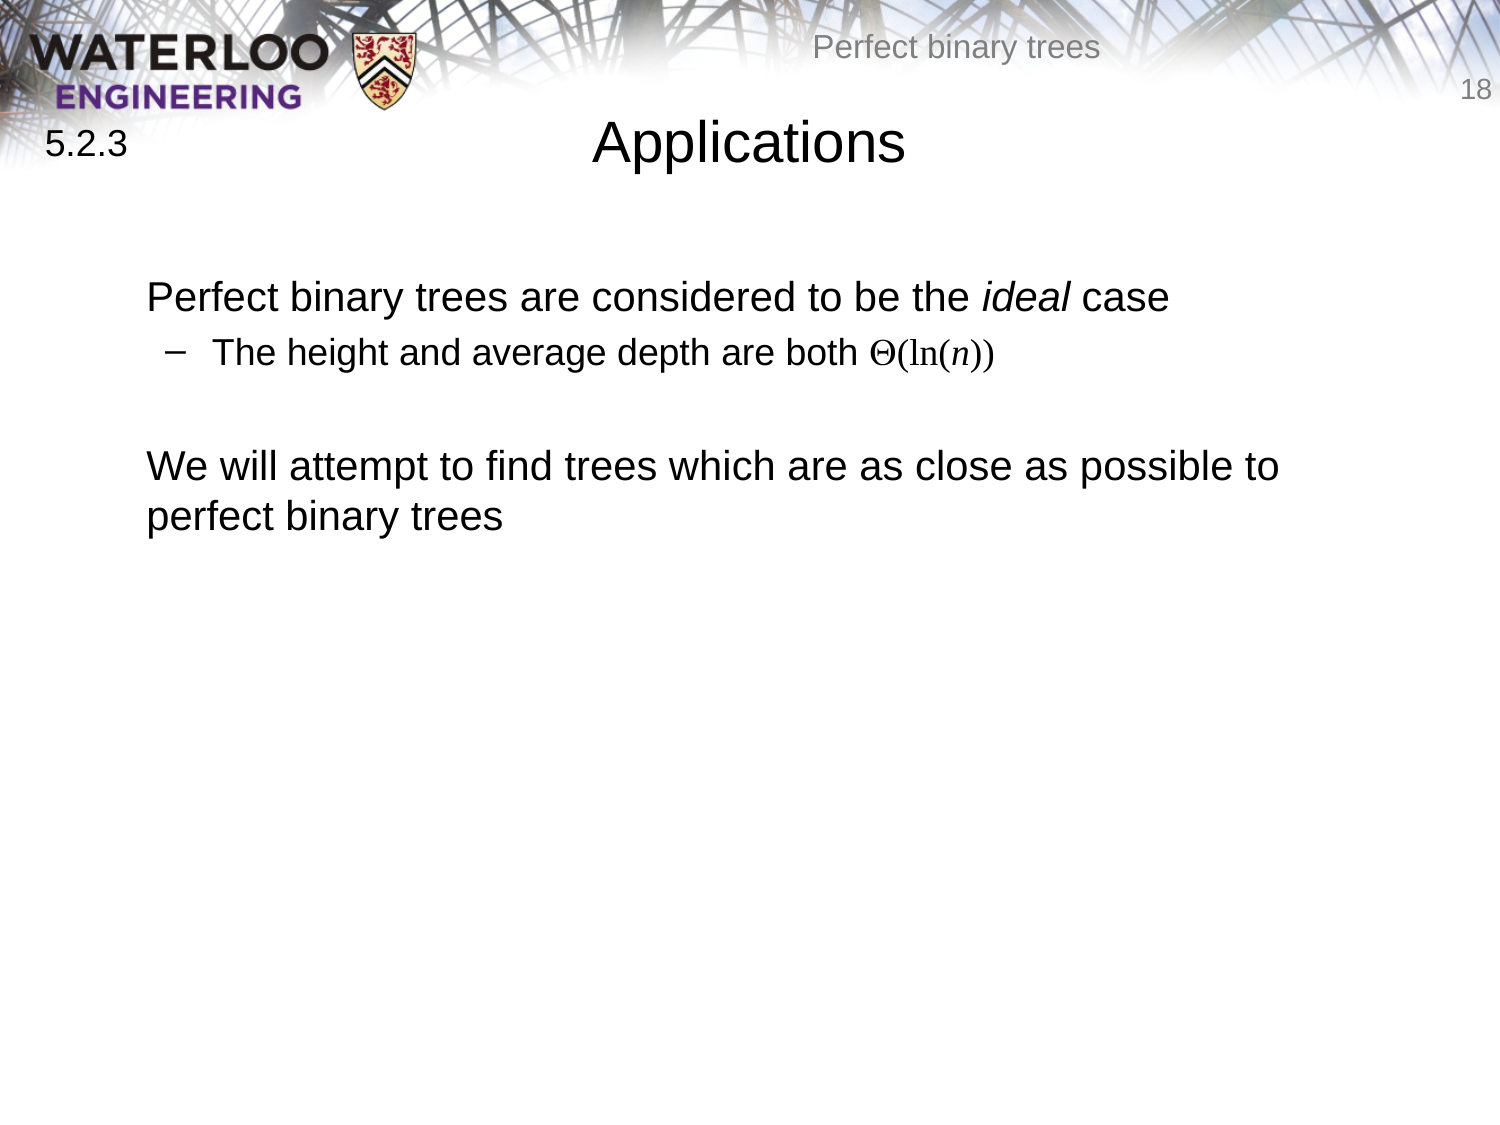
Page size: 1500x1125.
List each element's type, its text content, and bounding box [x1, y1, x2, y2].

title Applications [74, 44, 1426, 233]
list Perfect binary trees are considered to be the ideal case The height and average depth are both Q(ln(n)) We will attempt to find trees which are as close as possible to perfect binary trees [74, 262, 1426, 1006]
picture [0, 0, 1500, 1125]
text_box 5.2.3 [30, 111, 143, 172]
